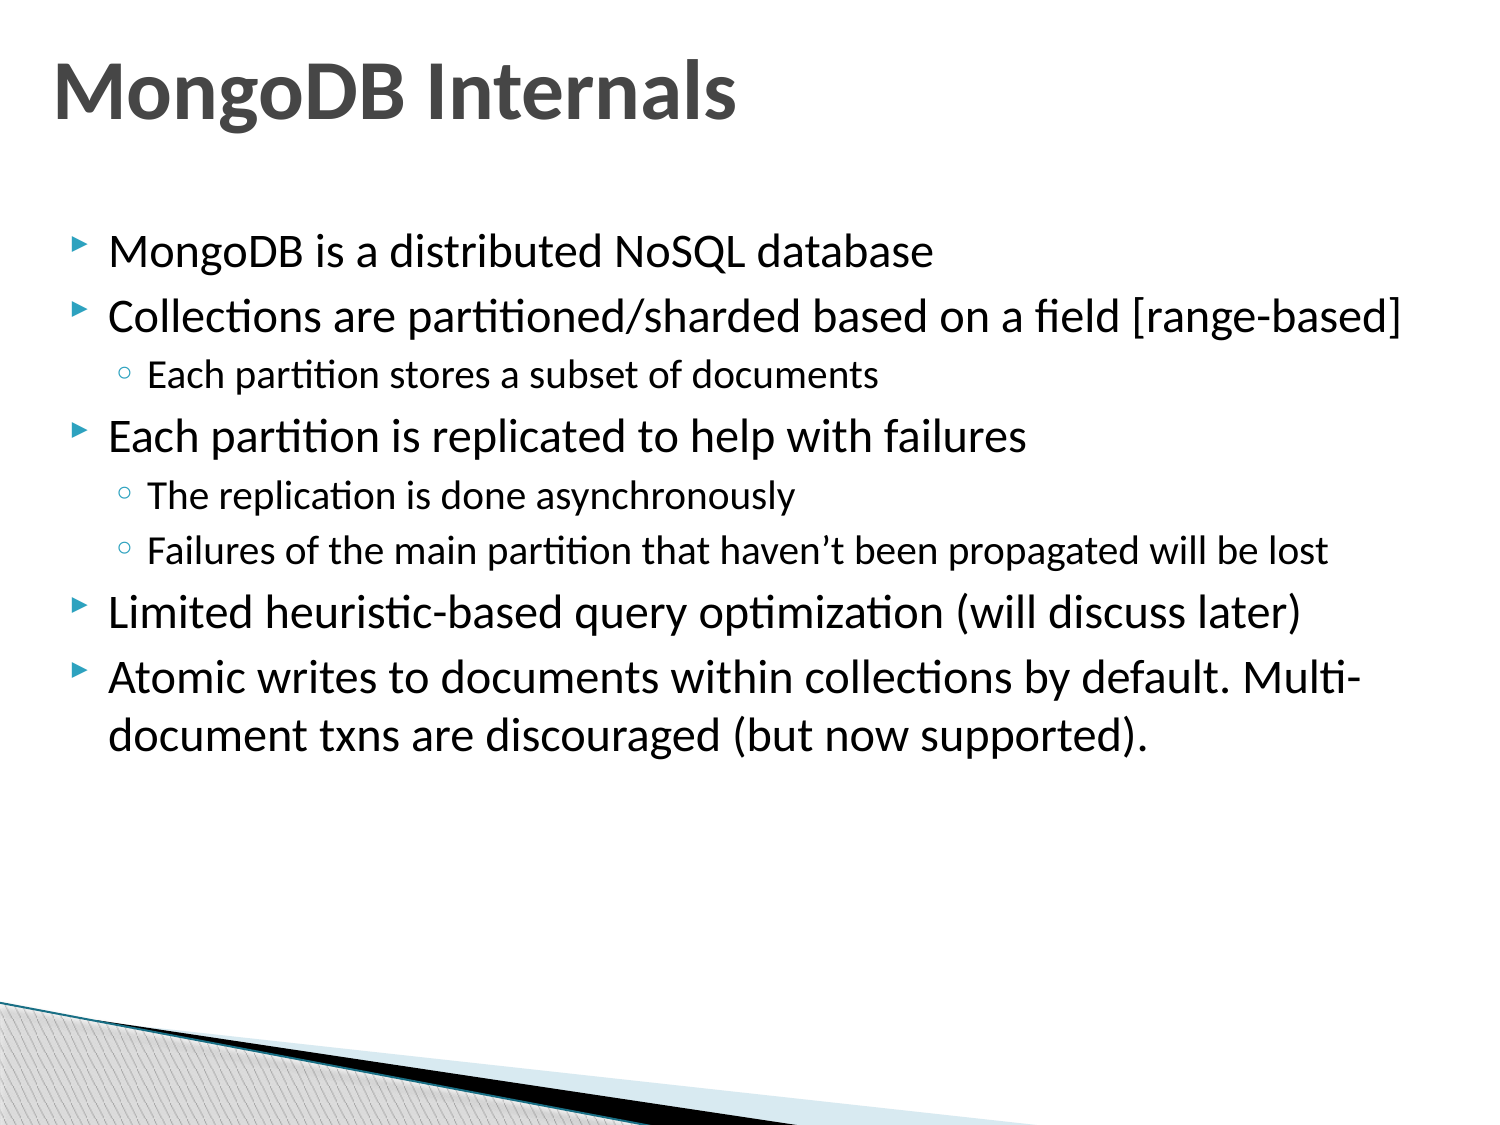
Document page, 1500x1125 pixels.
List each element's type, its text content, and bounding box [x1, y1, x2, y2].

list MongoDB is a distributed NoSQL database Collections are partitioned/sharded based on a field [range-based] Each partition stores a subset of documents Each partition is replicated to help with failures The replication is done asynchronously Failures of the main partition that haven’t been propagated will be lost Limited heuristic-based query optimization (will discuss later) Atomic writes to documents within collections by default. Multi-document txns are discouraged (but now supported). [37, 211, 1438, 825]
title MongoDB Internals [37, 24, 1425, 145]
